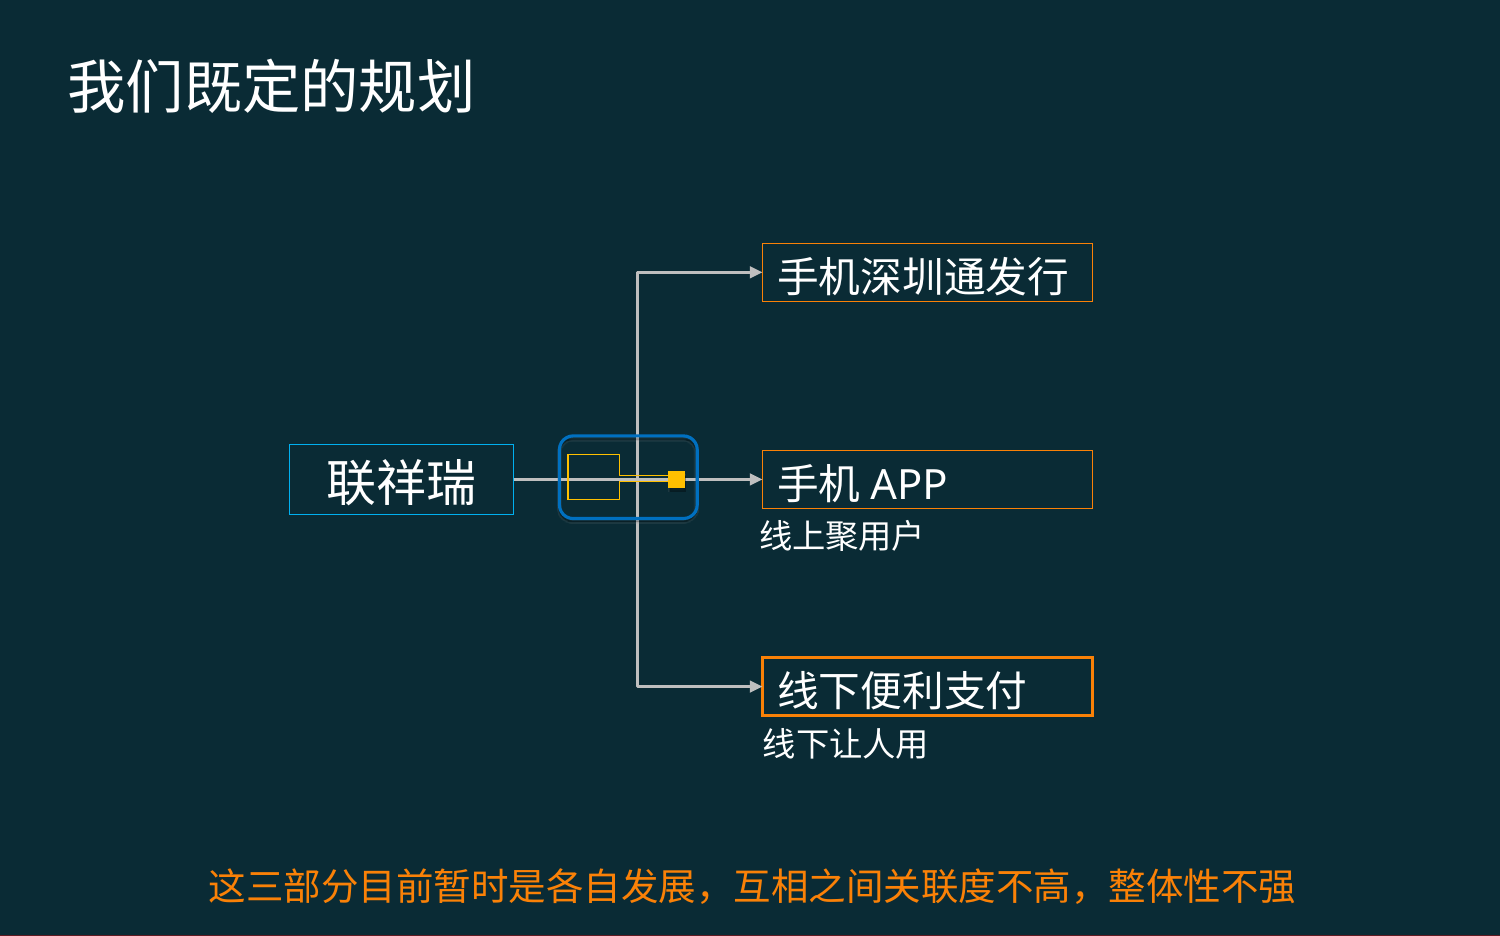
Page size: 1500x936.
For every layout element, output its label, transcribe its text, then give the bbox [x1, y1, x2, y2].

text_box 线下便利支付 [762, 657, 1093, 716]
text_box 我们既定的规划 [53, 42, 1317, 128]
text_box 联祥瑞 [289, 444, 513, 515]
text_box 线上聚用户 [763, 507, 990, 563]
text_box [513, 272, 763, 479]
text_box 手机深圳通发行 [762, 243, 1093, 302]
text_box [513, 479, 763, 687]
text_box 这三部分目前暂时是各自发展，互相之间关联度不高，整体性不强 [194, 855, 1312, 915]
text_box 手机APP [763, 450, 1093, 509]
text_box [559, 435, 698, 519]
text_box 线下让人用 [698, 715, 994, 770]
